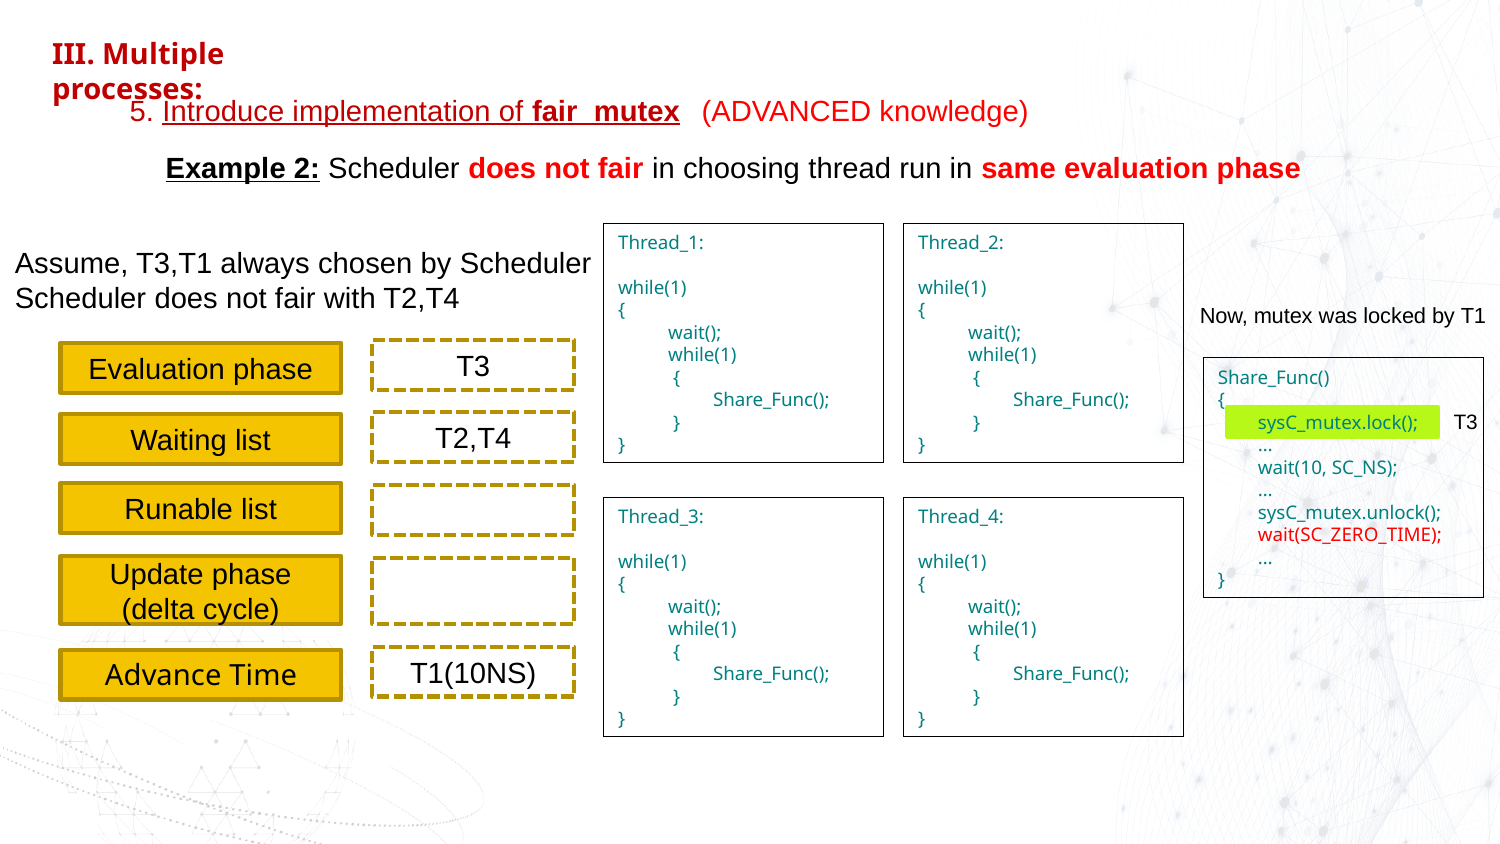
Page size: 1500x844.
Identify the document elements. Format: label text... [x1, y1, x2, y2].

text_box [370, 483, 576, 537]
text_box Example 2: Scheduler does not fair in choosing thread run in same evaluation phase [150, 142, 1427, 193]
text_box [370, 556, 576, 626]
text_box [1227, 401, 1494, 443]
text_box Update phase (delta cycle) [58, 554, 343, 626]
text_box T2,T4 [370, 410, 576, 464]
picture [0, 0, 1500, 844]
text_box T1(10NS) [370, 645, 576, 699]
text_box Now, mutex was locked by T1 [1185, 294, 1500, 336]
text_box Evaluation phase [58, 341, 343, 395]
text_box Assume, T3,T1 always chosen by Scheduler Scheduler does not fair with T2,T4 [0, 237, 619, 323]
text_box Runable list [58, 481, 343, 535]
text_box Advance Time [58, 648, 343, 702]
text_box Thread_4: while(1) { wait(); while(1) { Share_Func(); } } [903, 497, 1184, 737]
text_box Thread_2: while(1) { wait(); while(1) { Share_Func(); } } [903, 223, 1184, 463]
text_box Waiting list [58, 412, 343, 466]
text_box Share_Func() { sysC_mutex.lock(); … wait(10, SC_NS); … sysC_mutex.unlock(); wait(SC_ZERO_TIME); … } [1203, 357, 1484, 598]
text_box 5. Introduce implementation of fair_mutex [114, 85, 686, 135]
text_box T3 [370, 338, 576, 392]
text_box (ADVANCED knowledge) [686, 85, 1044, 135]
text_box III. Multiple processes: [37, 27, 357, 113]
text_box Thread_3: while(1) { wait(); while(1) { Share_Func(); } } [603, 497, 884, 737]
text_box Thread_1: while(1) { wait(); while(1) { Share_Func(); } } [603, 223, 884, 463]
